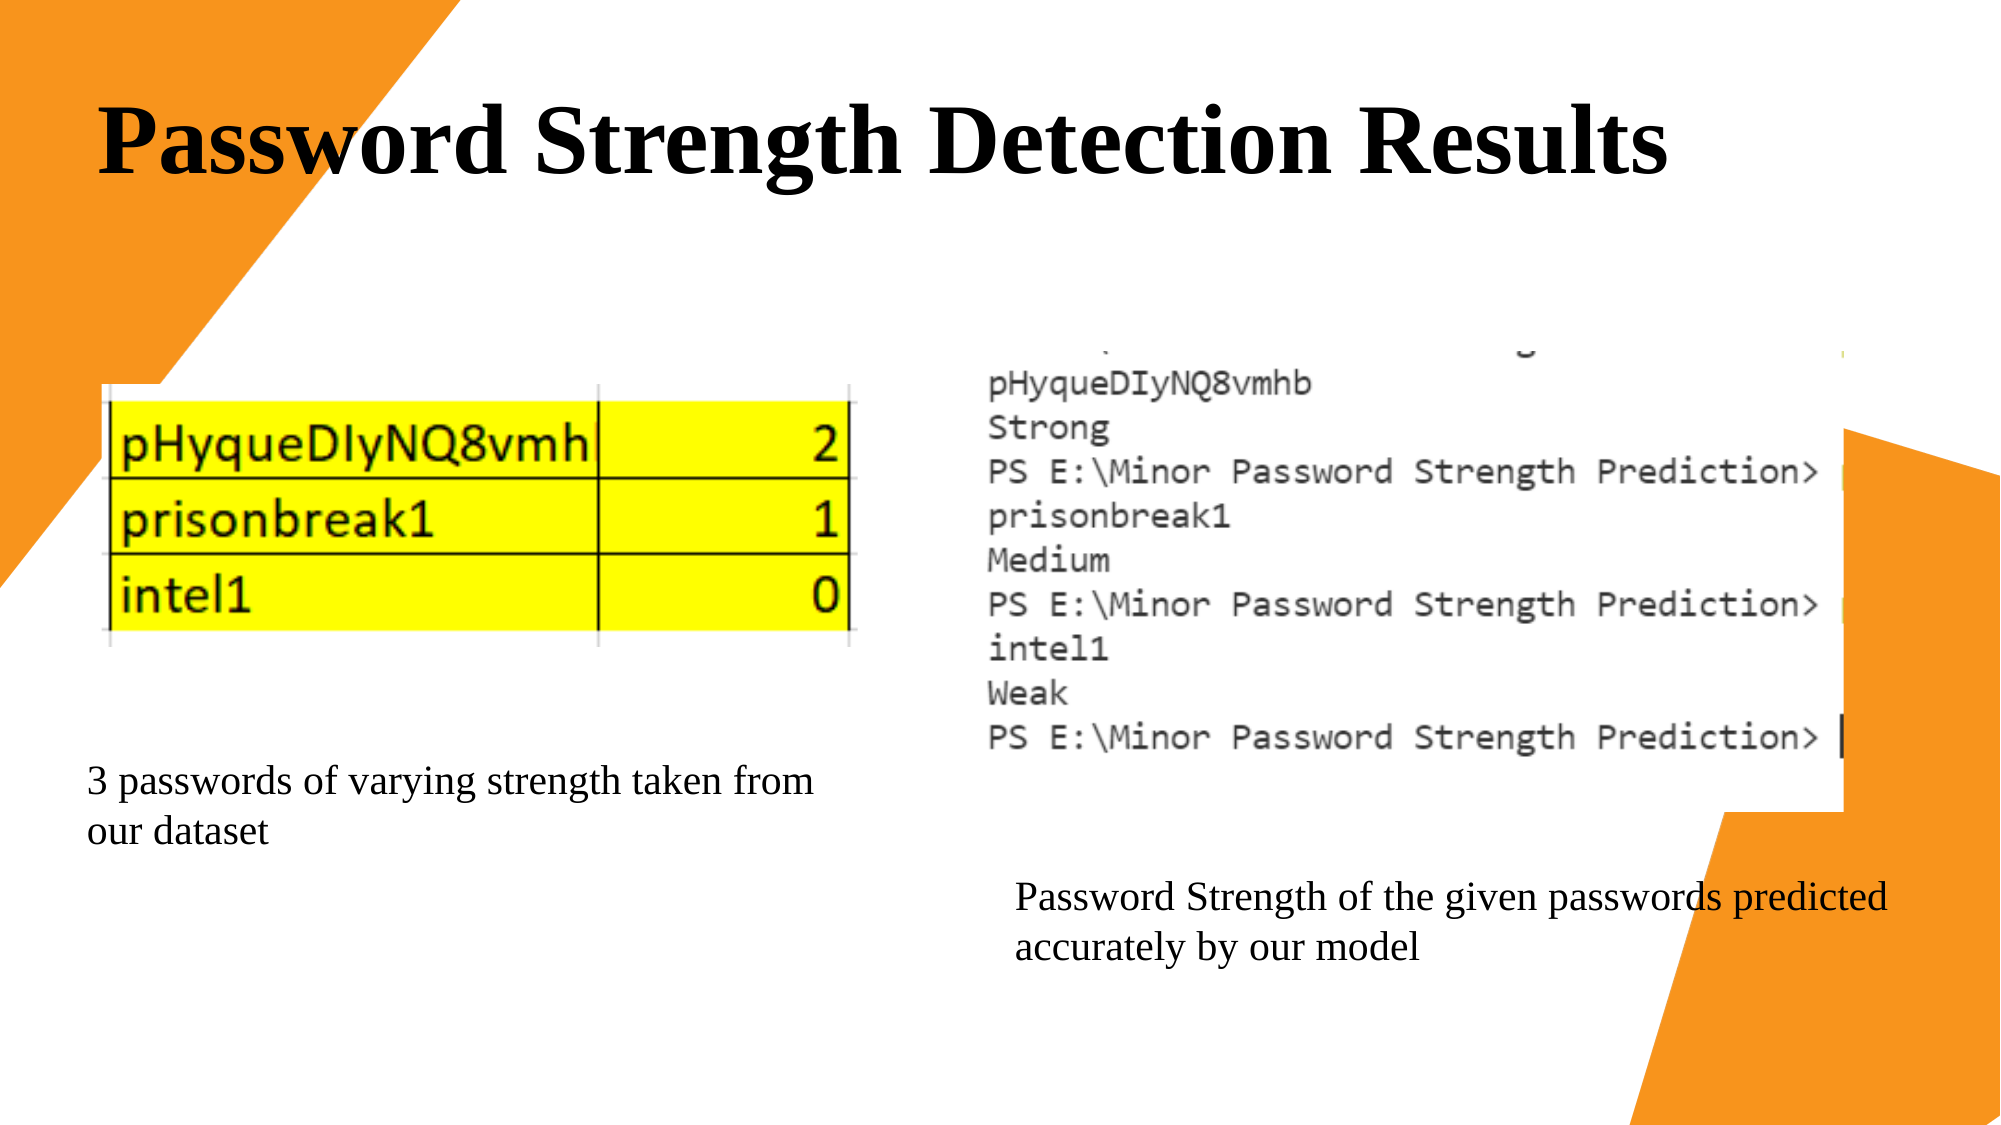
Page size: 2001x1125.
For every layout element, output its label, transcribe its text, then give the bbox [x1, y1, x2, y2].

picture [974, 351, 2000, 1125]
text_box Password Strength Detection Results [467, 65, 1893, 201]
text_box Password Strength of the given passwords predicted accurately by our model [999, 861, 1624, 1027]
text_box 3 passwords of varying strength taken from our dataset [71, 745, 880, 861]
picture [0, 0, 858, 648]
